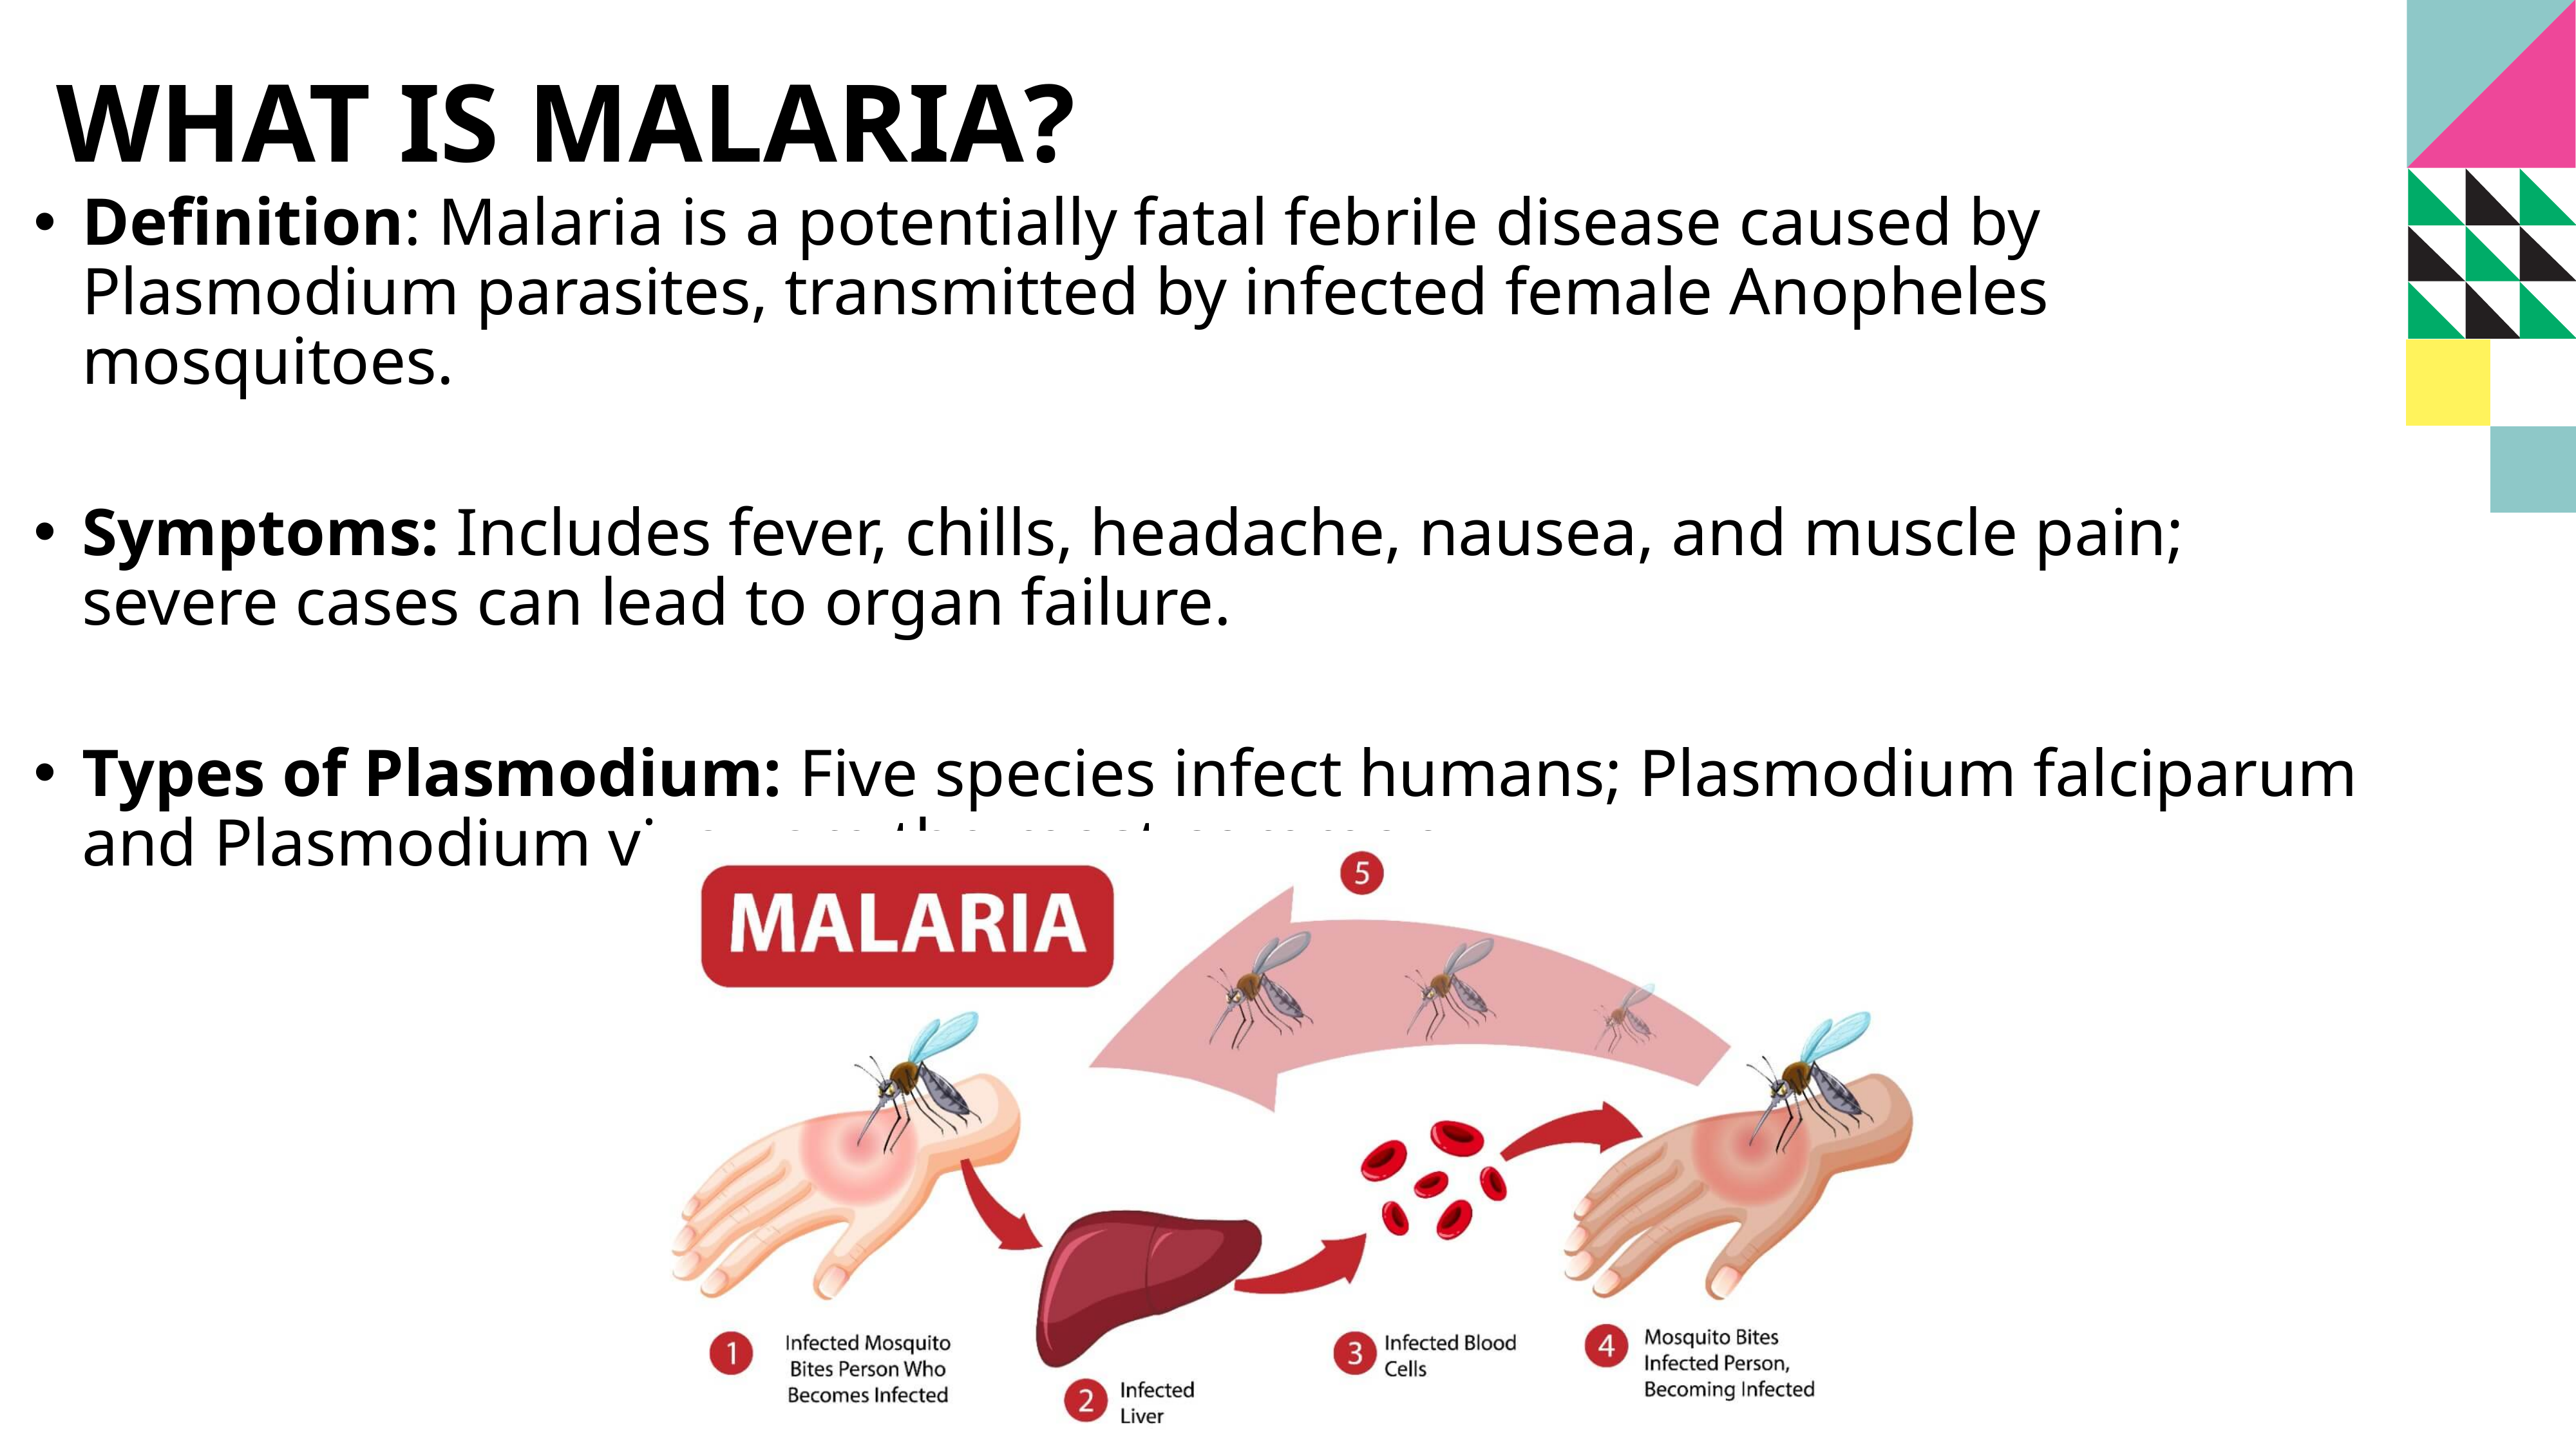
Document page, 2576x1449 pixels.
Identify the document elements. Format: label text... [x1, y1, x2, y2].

list Definition: Malaria is a potentially fatal febrile disease caused by Plasmodium parasites, transmitted by infected female Anopheles mosquitoes. Symptoms: Includes fever, chills, headache, nausea, and muscle pain; severe cases can lead to organ failure. Types of Plasmodium: Five species infect humans; Plasmodium falciparum and Plasmodium vivax are the most common. [24, 185, 2407, 822]
title WhAT IS MALARIA? [46, 62, 1376, 185]
picture [644, 831, 1932, 1449]
